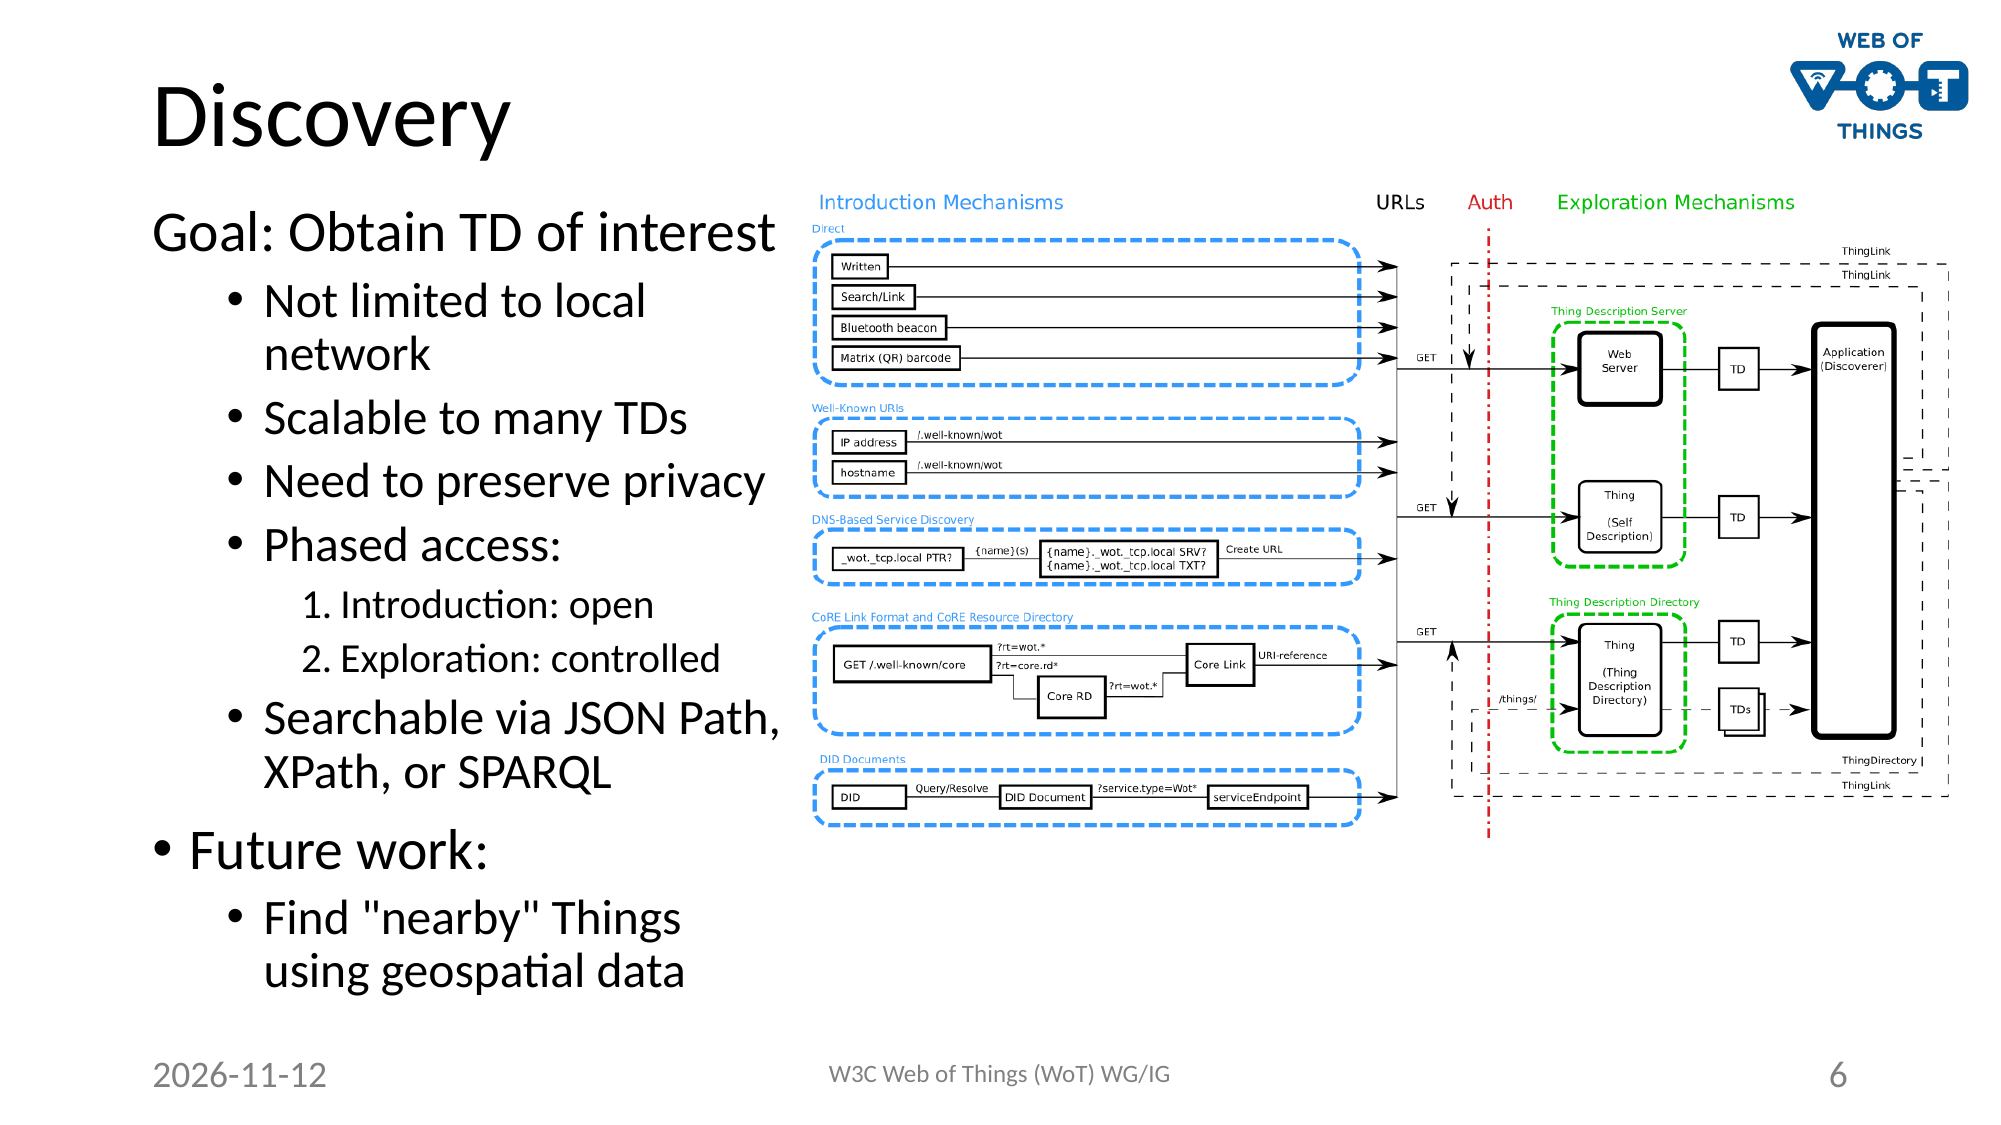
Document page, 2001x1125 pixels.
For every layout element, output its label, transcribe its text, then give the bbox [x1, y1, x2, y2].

picture [812, 194, 1949, 838]
picture [1773, 22, 1985, 149]
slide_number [137, 1042, 588, 1103]
list Goal: Obtain TD of interest Not limited to local network Scalable to many TDs Need to preserve privacy Phased access: Introduction: open Exploration: controlled Searchable via JSON Path, XPath, or SPARQL Future work: Find "nearby" Things using geospatial data [137, 194, 813, 1014]
footer W3C Web of Things (WoT) WG/IG [662, 1042, 1338, 1103]
title Discovery [137, 59, 1863, 194]
slide_number 6 [1412, 1042, 1863, 1103]
